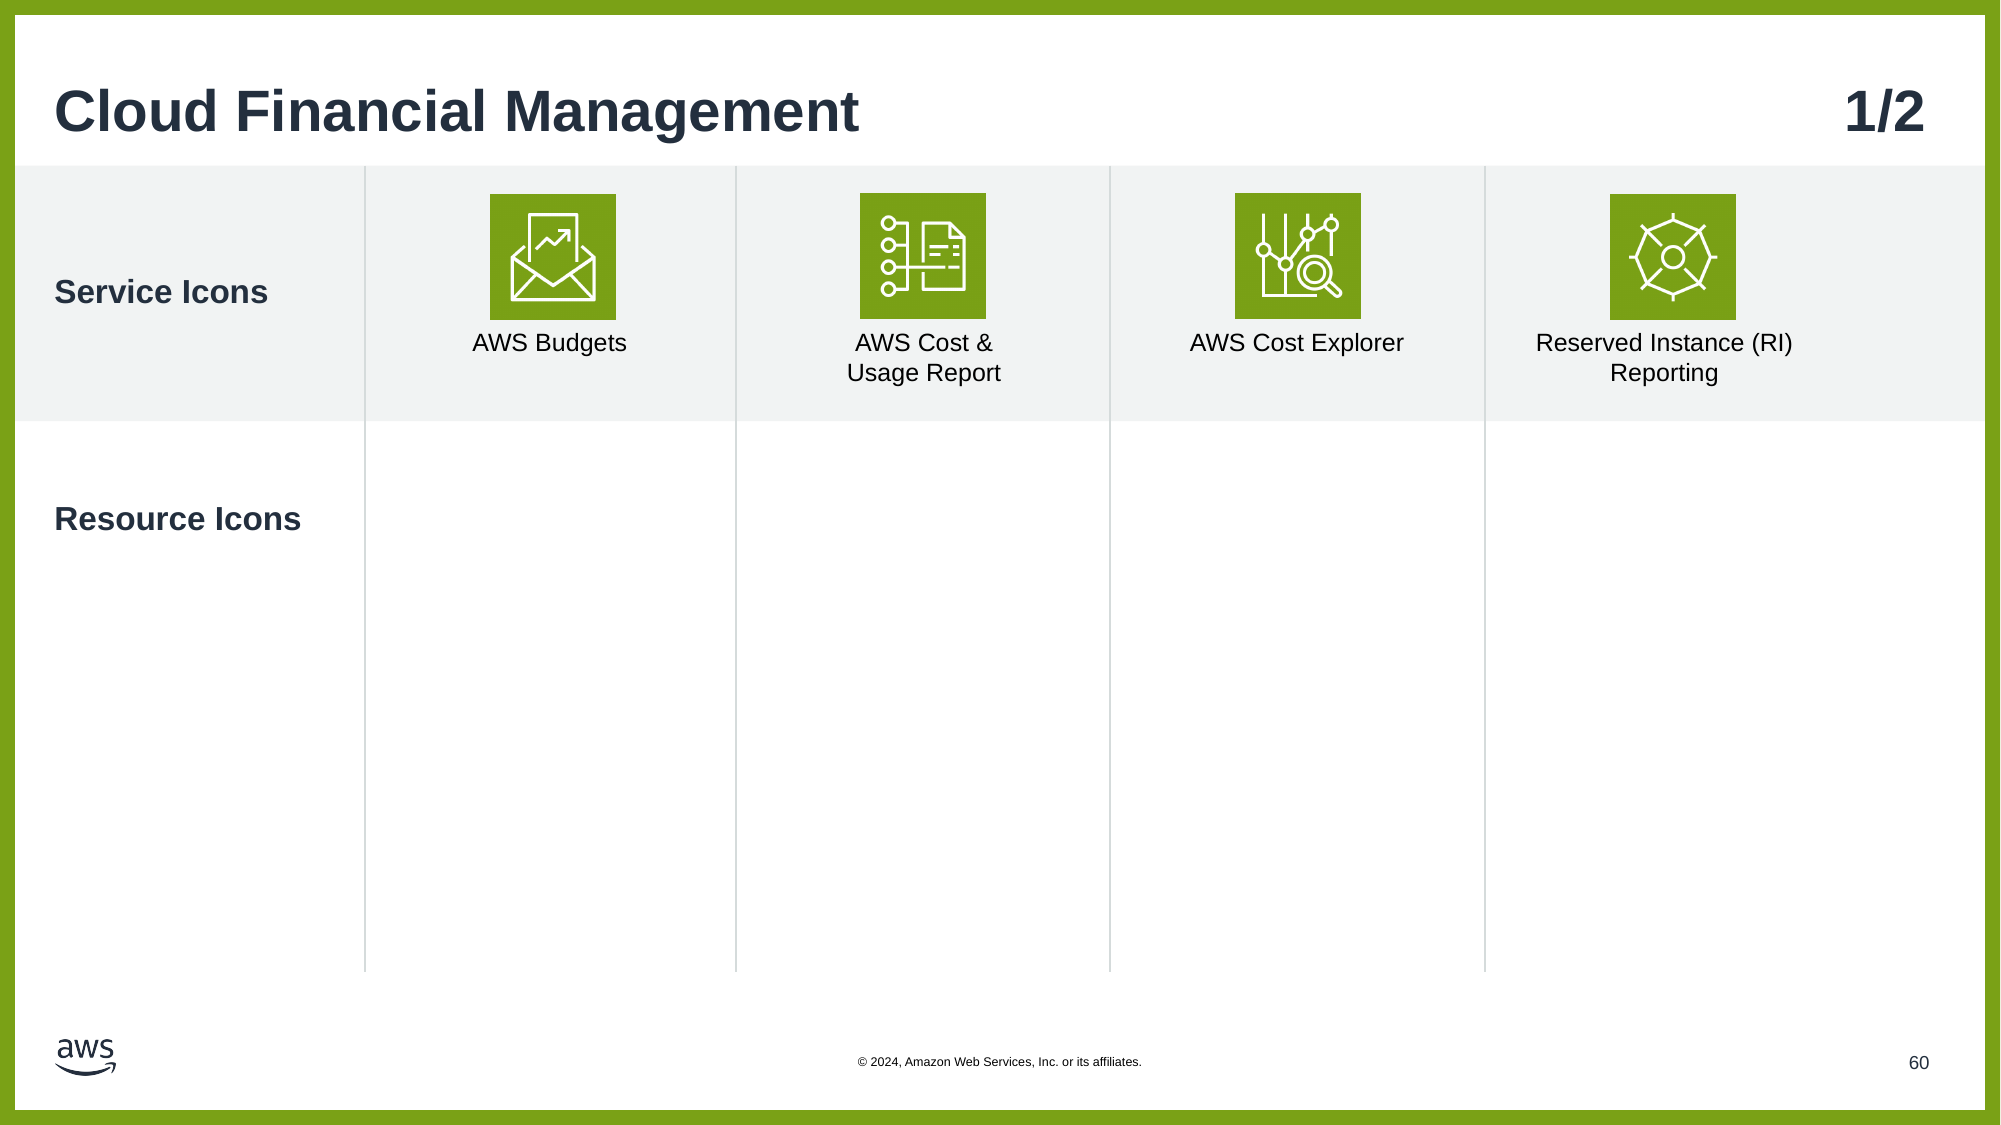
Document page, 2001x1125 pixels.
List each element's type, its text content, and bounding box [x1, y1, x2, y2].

footer © 2024, Amazon Web Services, Inc. or its affiliates. [662, 1031, 1338, 1092]
text_box AWS Cost & Usage Report [736, 319, 1109, 394]
text_box AWS Budgets [363, 319, 735, 364]
text_box AWS Cost Explorer [1111, 319, 1484, 364]
title Cloud Financial Management 1/2 [39, 59, 1945, 166]
picture [490, 194, 616, 320]
slide_number 60 [1494, 1031, 1945, 1092]
picture [1235, 193, 1361, 319]
text_box Reserved Instance (RI) Reporting [1485, 319, 1846, 394]
picture [1610, 194, 1736, 320]
picture [55, 1039, 116, 1076]
picture [860, 193, 986, 319]
